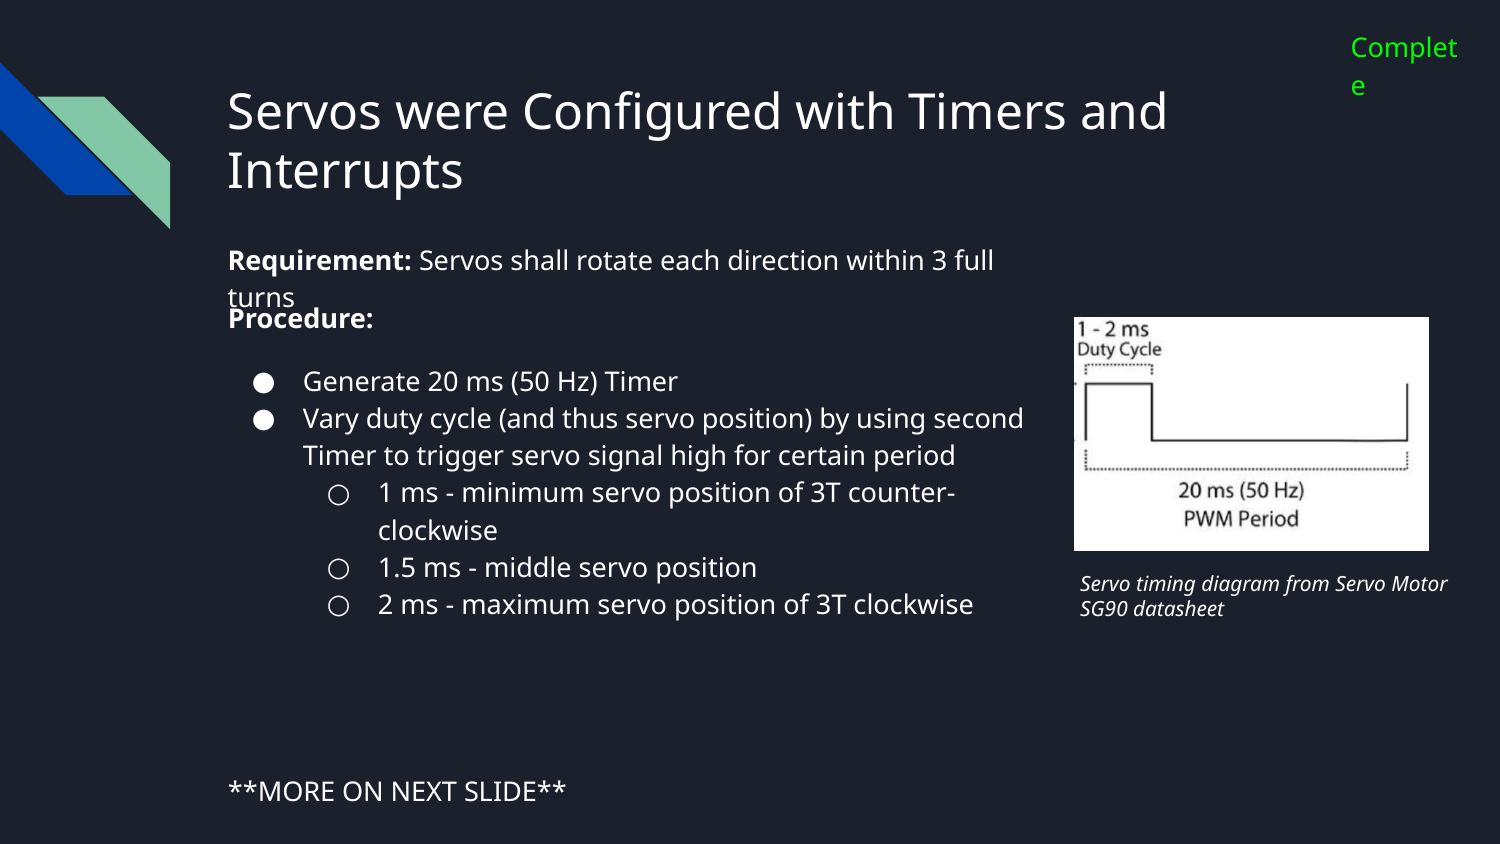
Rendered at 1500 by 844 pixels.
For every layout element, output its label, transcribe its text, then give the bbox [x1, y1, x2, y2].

text_box Servo timing diagram from Servo Motor SG90 datasheet [1065, 555, 1467, 636]
text_box Requirement: Servos shall rotate each direction within 3 full turns [212, 222, 1044, 328]
picture [1074, 317, 1429, 551]
list Procedure: Generate 20 ms (50 Hz) Timer Vary duty cycle (and thus servo position) by using second Timer to trigger servo signal high for certain period 1 ms - minimum servo position of 3T counter-clockwise 1.5 ms - middle servo position 2 ms - maximum servo position of 3T clockwise **MORE ON NEXT SLIDE** [212, 328, 1044, 827]
text_box Complete [1335, 10, 1485, 116]
title Servos were Configured with Timers and Interrupts [212, 64, 1368, 215]
